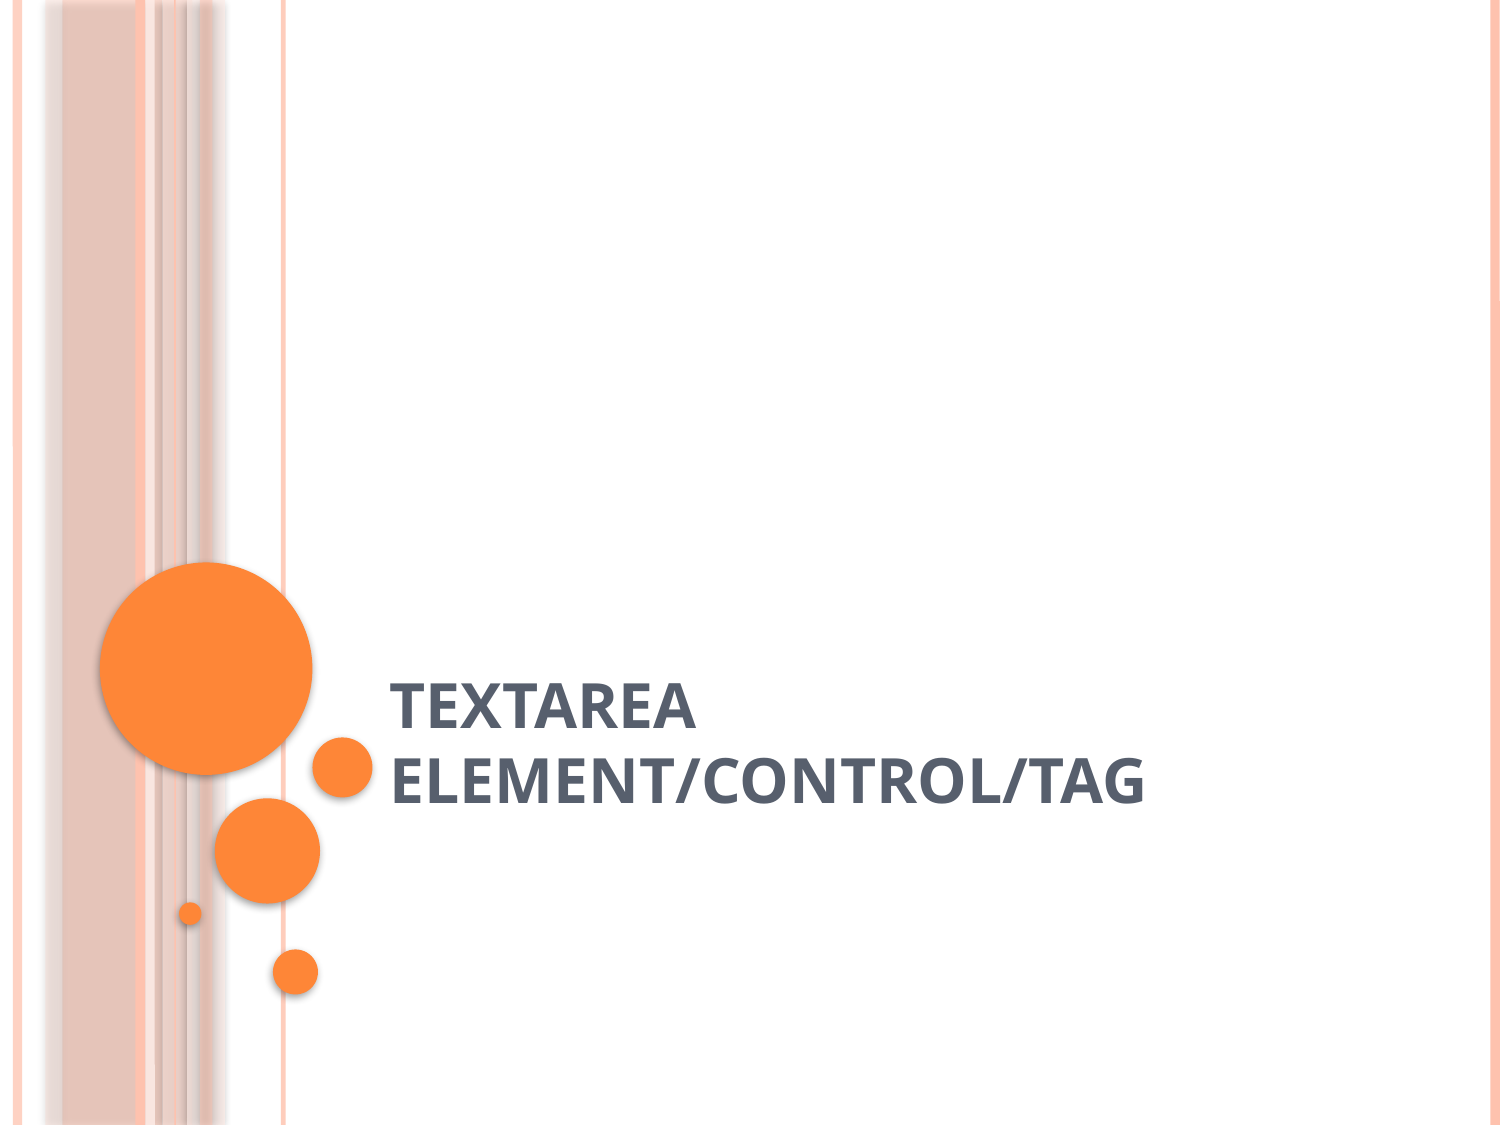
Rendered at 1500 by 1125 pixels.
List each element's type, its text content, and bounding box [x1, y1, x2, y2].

title Textarea element/control/tag [375, 512, 1388, 824]
